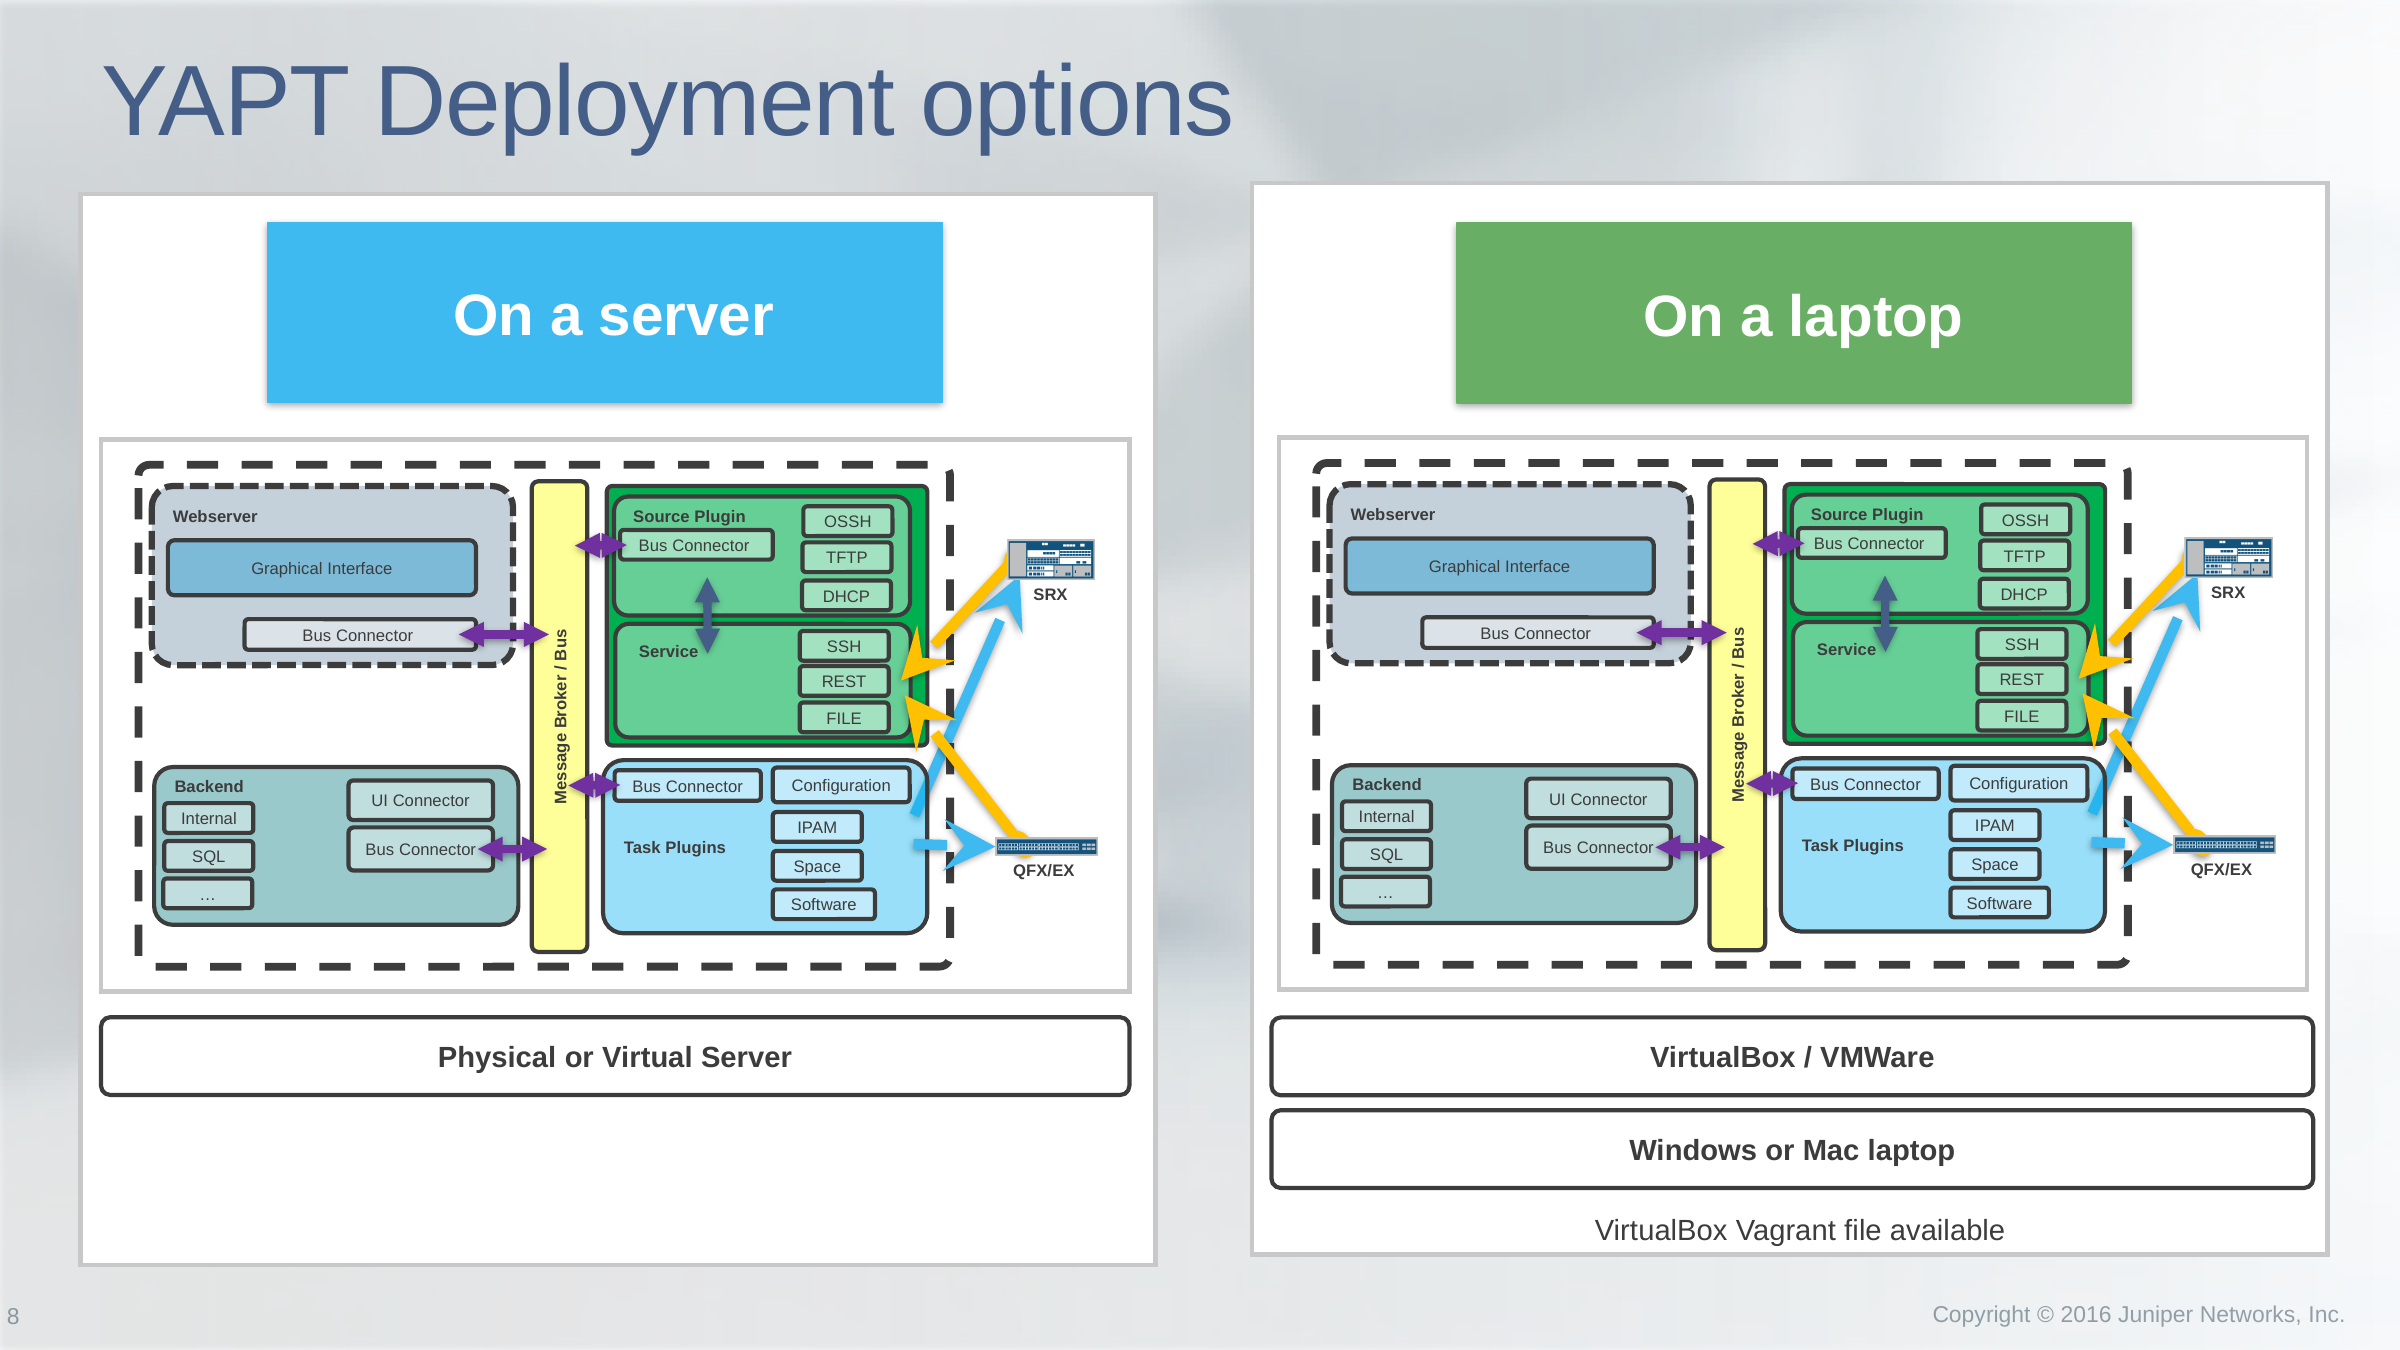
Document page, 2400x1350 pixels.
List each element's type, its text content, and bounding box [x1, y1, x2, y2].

text_box On a server [267, 222, 943, 403]
text_box VirtualBox / VMWare [1269, 1015, 2316, 1098]
text_box On a laptop [1456, 222, 2132, 404]
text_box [1278, 437, 2308, 990]
text_box [78, 192, 1158, 1267]
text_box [100, 439, 1130, 992]
text_box Physical or Virtual Server [98, 1015, 1132, 1098]
text_box Windows or Mac laptop [1269, 1108, 2316, 1191]
text_box [1250, 181, 2329, 1256]
text_box VirtualBox Vagrant file available [1587, 1211, 2058, 1251]
title YAPT Deployment options [101, 47, 1272, 157]
